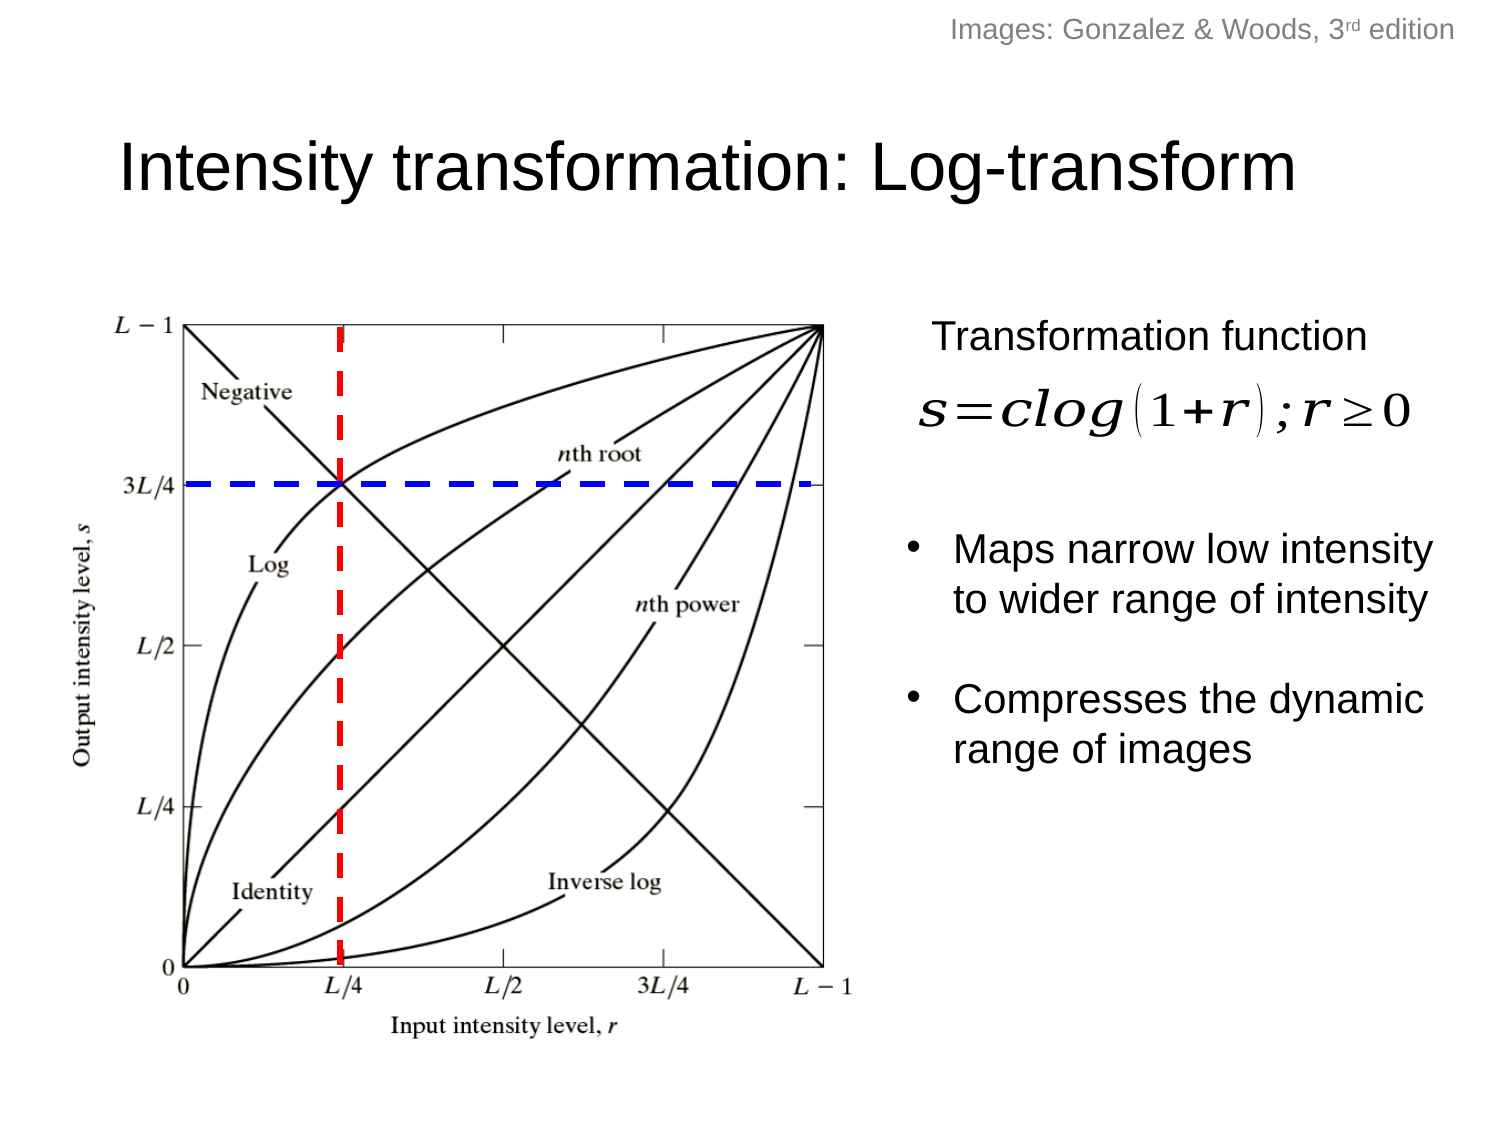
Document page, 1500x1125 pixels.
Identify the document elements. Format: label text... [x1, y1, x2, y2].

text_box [914, 301, 1412, 441]
text_box Images: Gonzalez & Woods, 3rd edition [935, 3, 1471, 54]
title Intensity transformation: Log-transform [103, 59, 1397, 278]
picture [62, 301, 854, 1042]
text_box Maps narrow low intensity to wider range of intensity Compresses the dynamic range of images [891, 513, 1454, 779]
